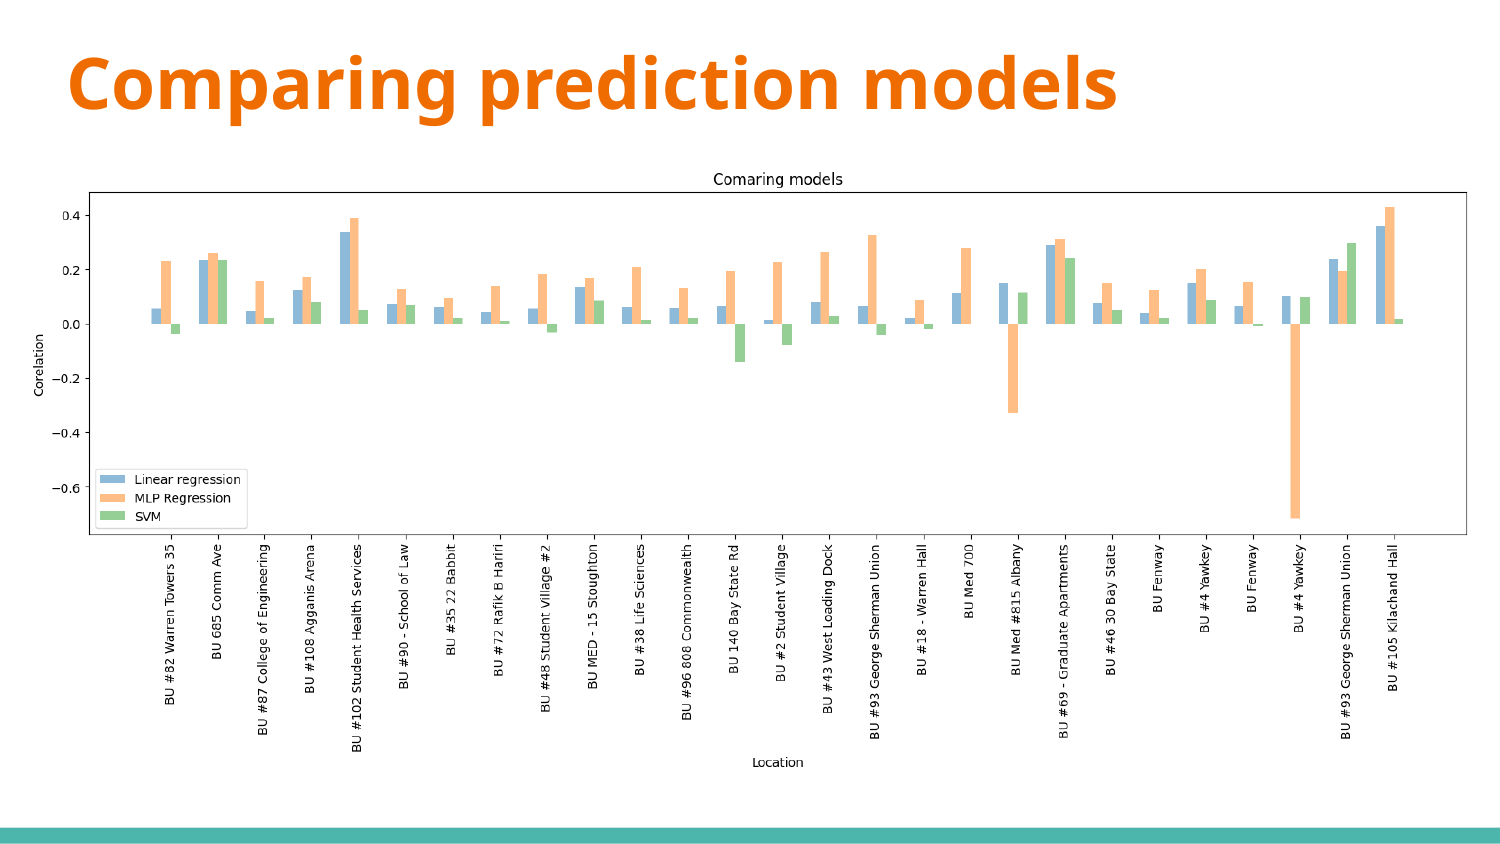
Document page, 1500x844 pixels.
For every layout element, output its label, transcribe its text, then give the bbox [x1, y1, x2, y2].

title Comparing prediction models [51, 23, 1449, 140]
picture [24, 163, 1474, 777]
